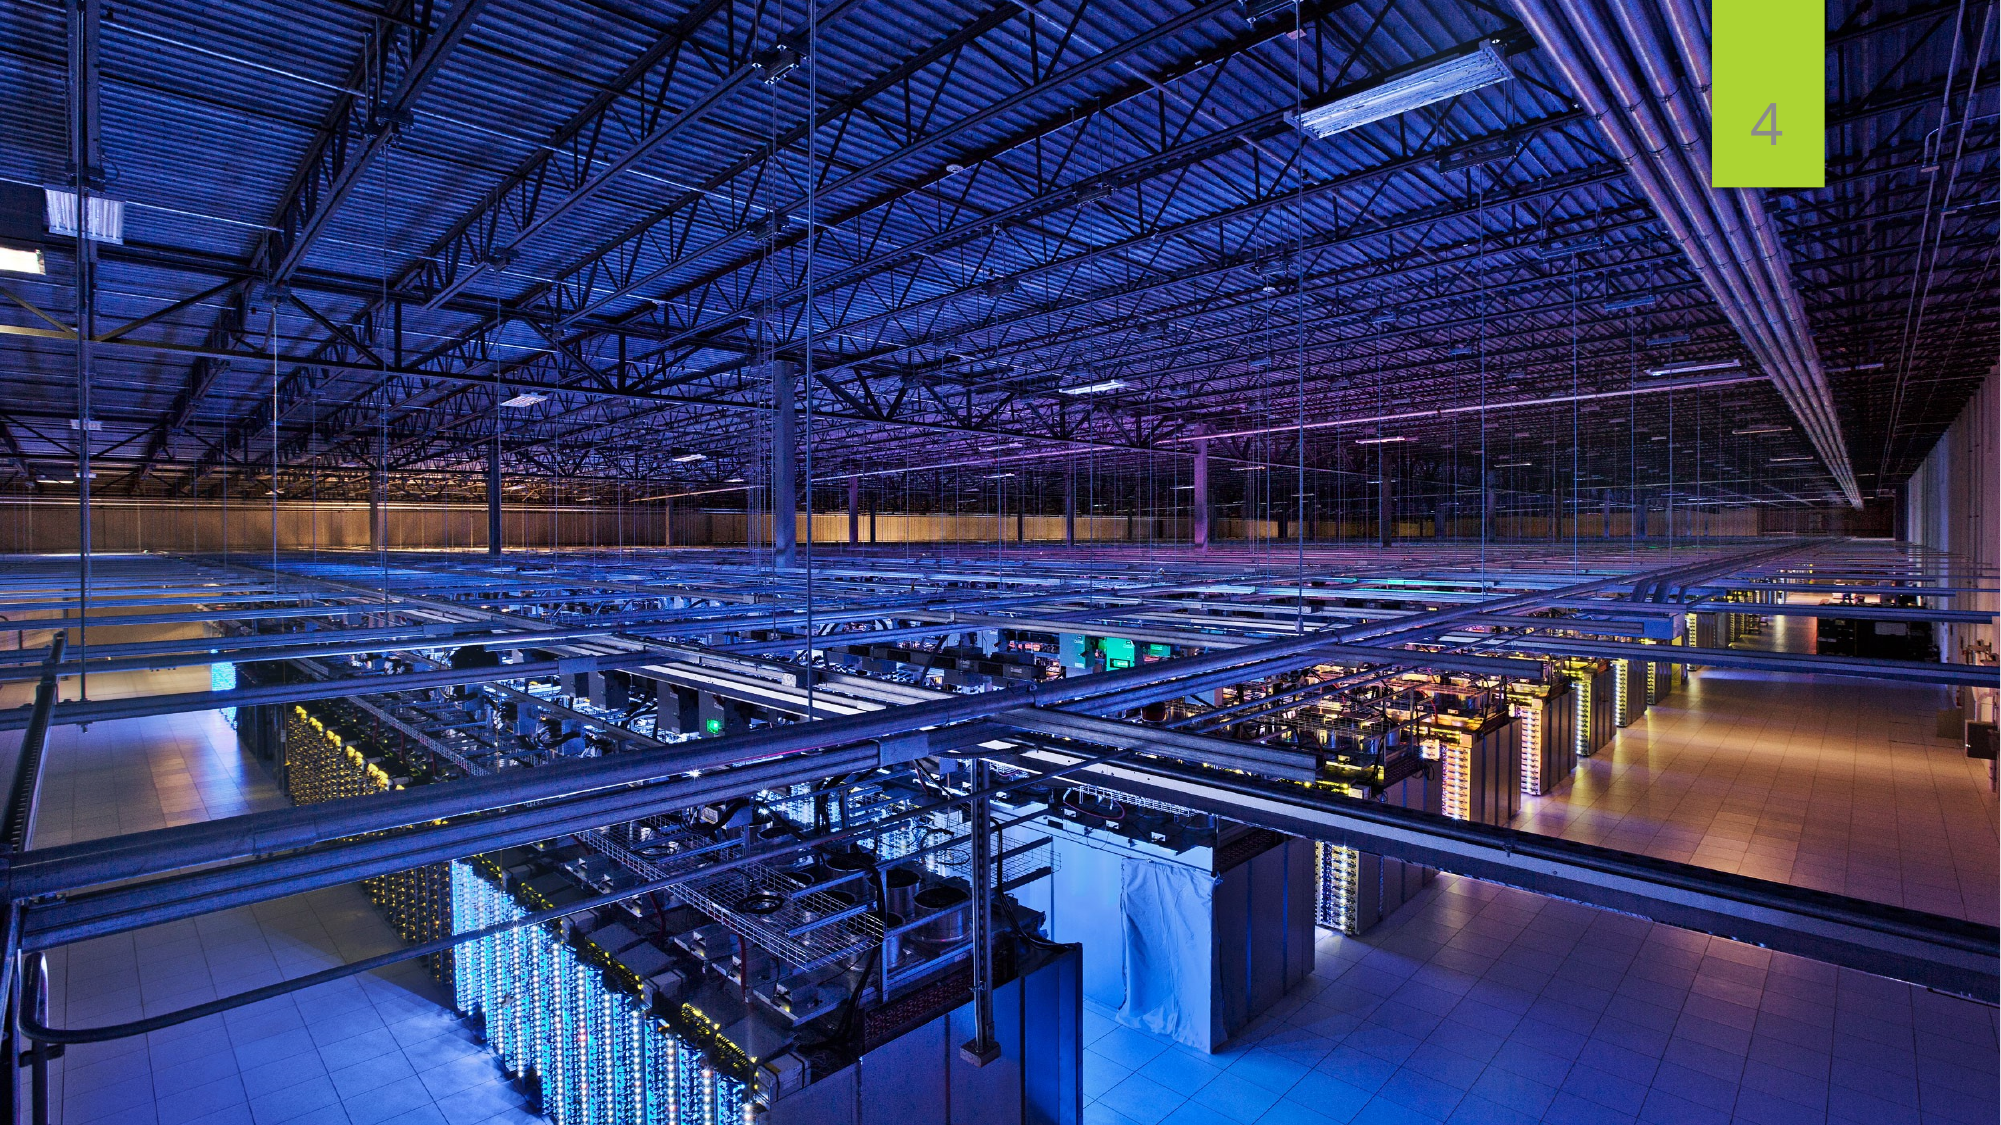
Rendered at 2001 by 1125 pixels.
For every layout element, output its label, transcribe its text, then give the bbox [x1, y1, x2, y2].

slide_number 4 [1698, 48, 1836, 175]
picture [0, 0, 2001, 1125]
